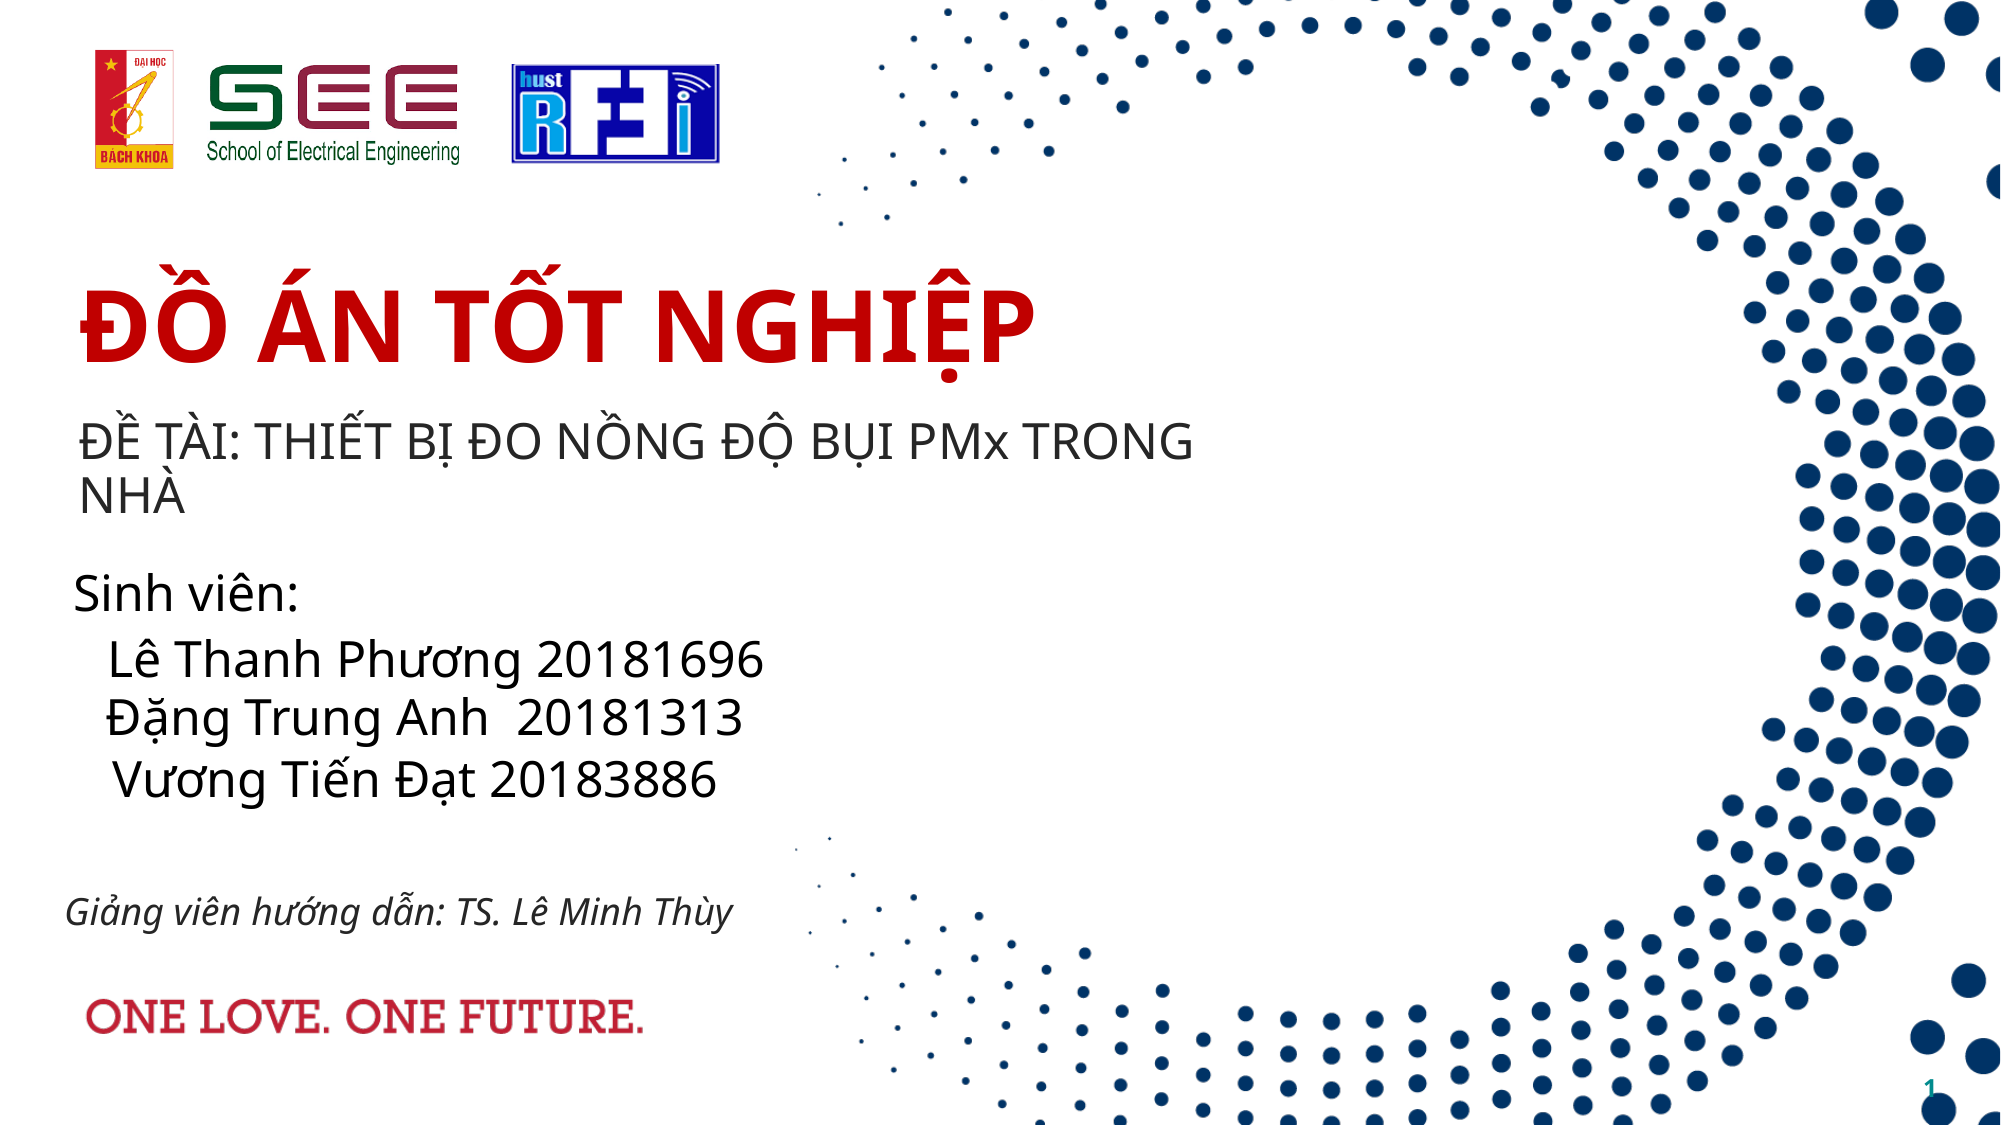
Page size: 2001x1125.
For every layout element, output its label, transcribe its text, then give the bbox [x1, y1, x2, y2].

text_box ĐỒ ÁN TỐT NGHIỆP [63, 268, 1268, 408]
picture [0, 0, 2001, 1125]
text_box Sinh viên: [58, 553, 329, 629]
text_box ĐỀ TÀI: THIẾT BỊ ĐO NỒNG ĐỘ BỤI PMx TRONG NHÀ [63, 409, 1212, 549]
slide_number 1 [1502, 1065, 1953, 1125]
text_box Giảng viên hướng dẫn: TS. Lê Minh Thùy [64, 851, 846, 934]
text_box Vương Tiến Đạt 20183886 [98, 740, 733, 816]
text_box Lê Thanh Phương 20181696 [92, 620, 780, 696]
text_box Đặng Trung Anh 20181313 [90, 677, 760, 753]
